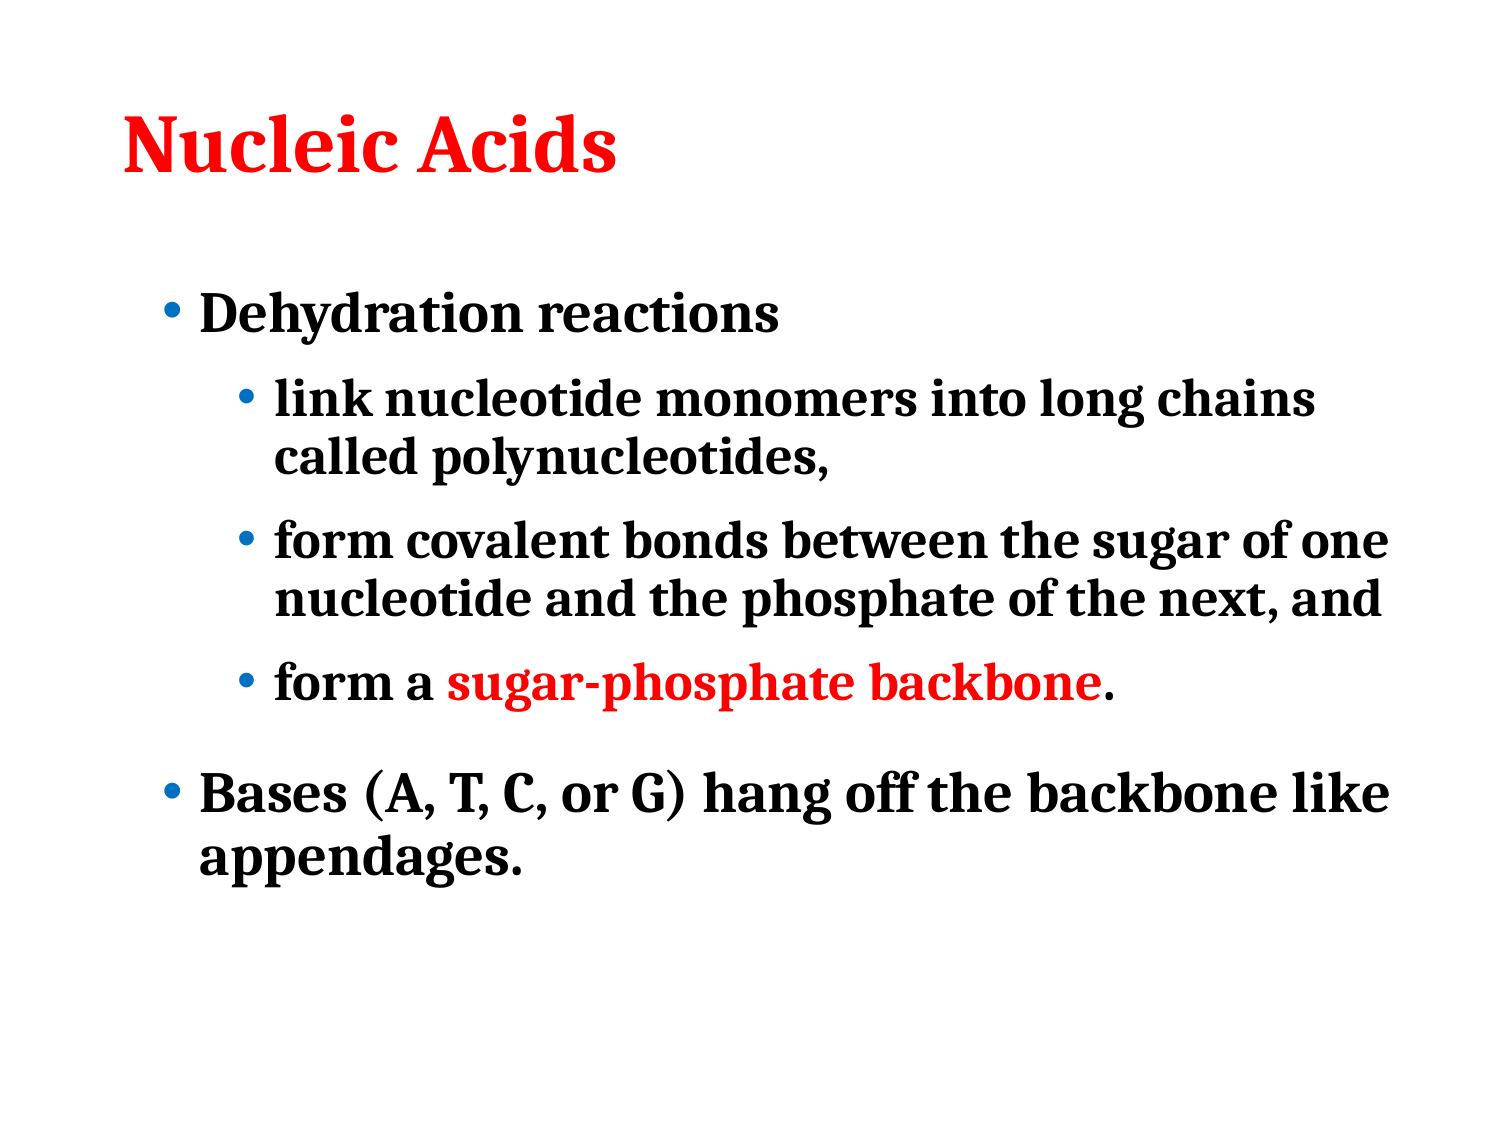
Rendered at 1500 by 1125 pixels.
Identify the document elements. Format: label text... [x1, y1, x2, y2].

title Nucleic Acids [107, 92, 1460, 212]
list Dehydration reactions link nucleotide monomers into long chains called polynucleotides, form covalent bonds between the sugar of one nucleotide and the phosphate of the next, and form a sugar-phosphate backbone. Bases (A, T, C, or G) hang off the backbone like appendages. [147, 274, 1449, 1014]
